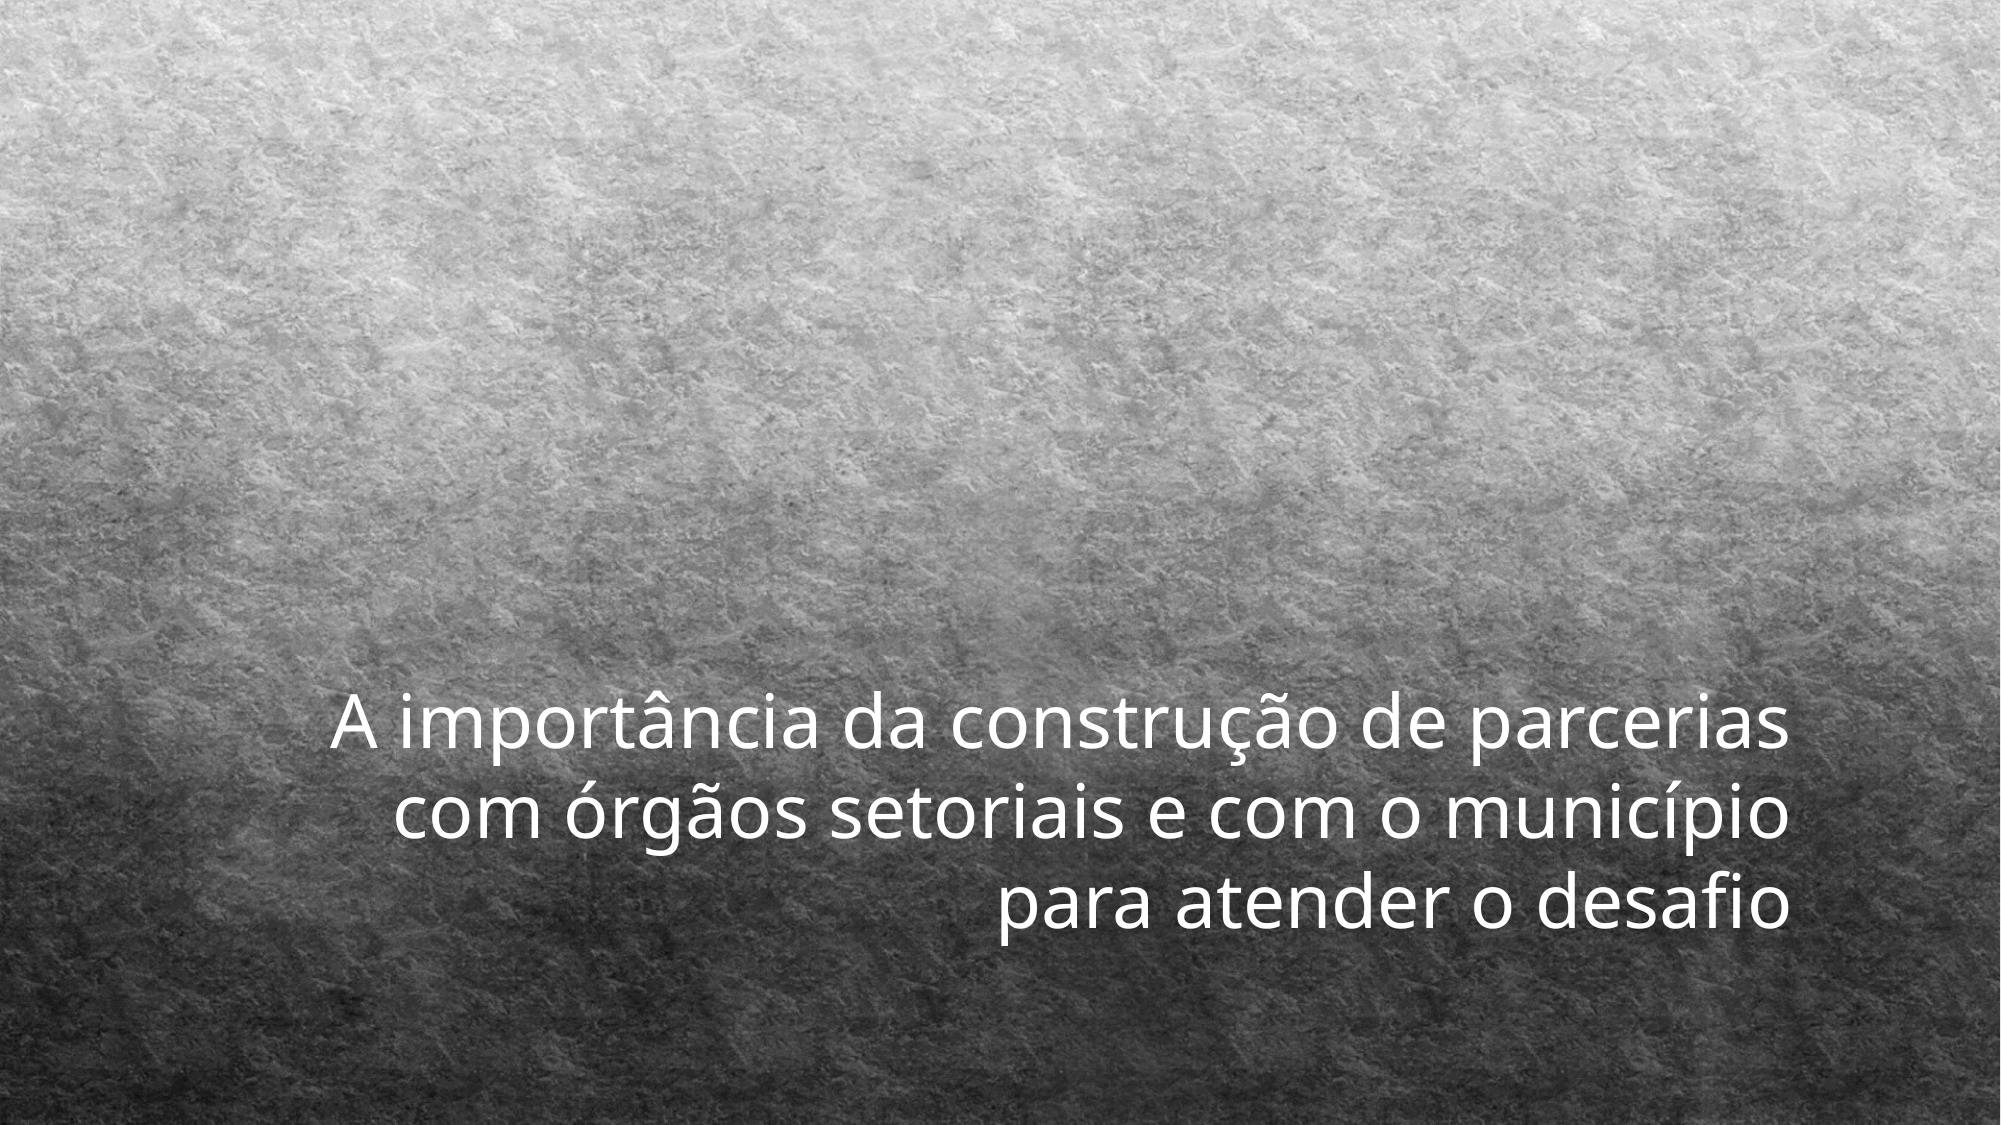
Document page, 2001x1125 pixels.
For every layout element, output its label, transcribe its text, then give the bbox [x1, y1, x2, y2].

picture [0, 0, 2001, 1125]
text_box A importância da construção de parcerias com órgãos setoriais e com o município para atender o desafio [278, 405, 1808, 952]
